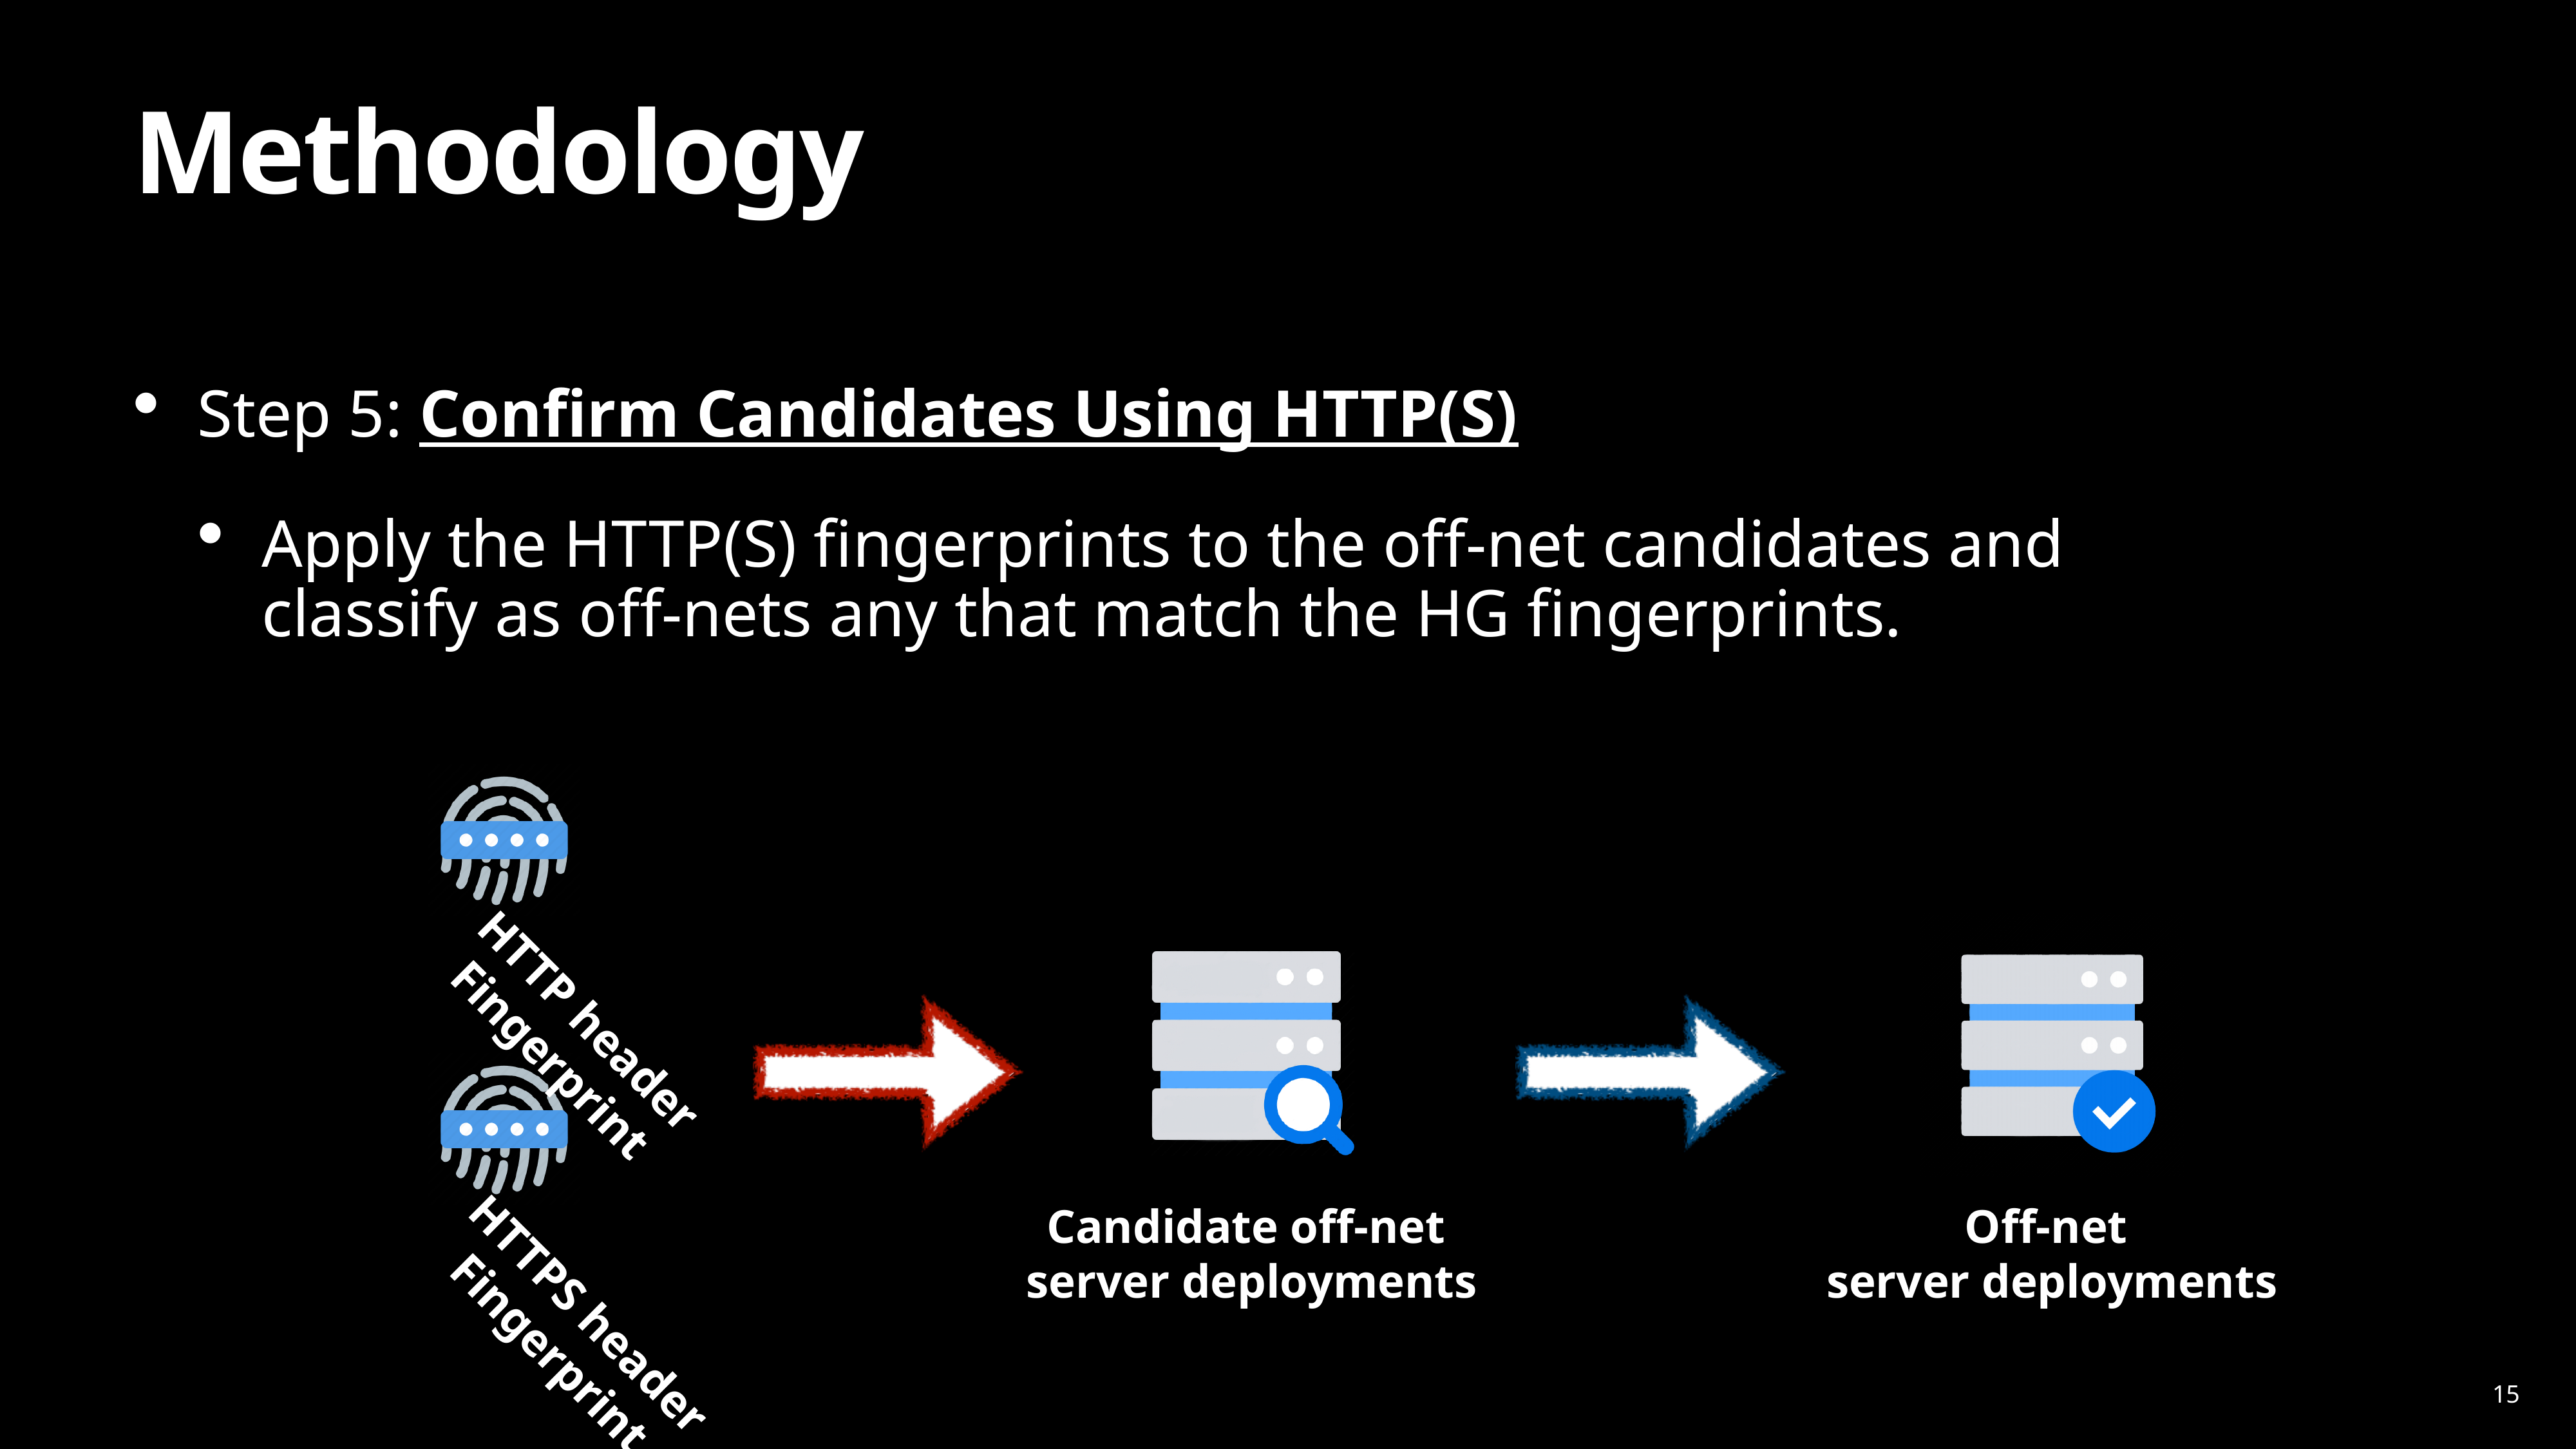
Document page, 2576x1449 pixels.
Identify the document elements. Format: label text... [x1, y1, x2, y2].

title Methodology [127, 100, 2449, 252]
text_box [428, 764, 638, 1400]
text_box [1515, 990, 1789, 1155]
text_box 15 [2441, 1373, 2571, 1417]
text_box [1031, 908, 1473, 1312]
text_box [1831, 913, 2273, 1312]
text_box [752, 990, 1027, 1155]
list Step 5: Confirm Candidates Using HTTP(S) Apply the HTTP(S) fingerprints to the off-net candidates and classify as off-nets any that match the HG fingerprints. [127, 375, 2449, 1249]
